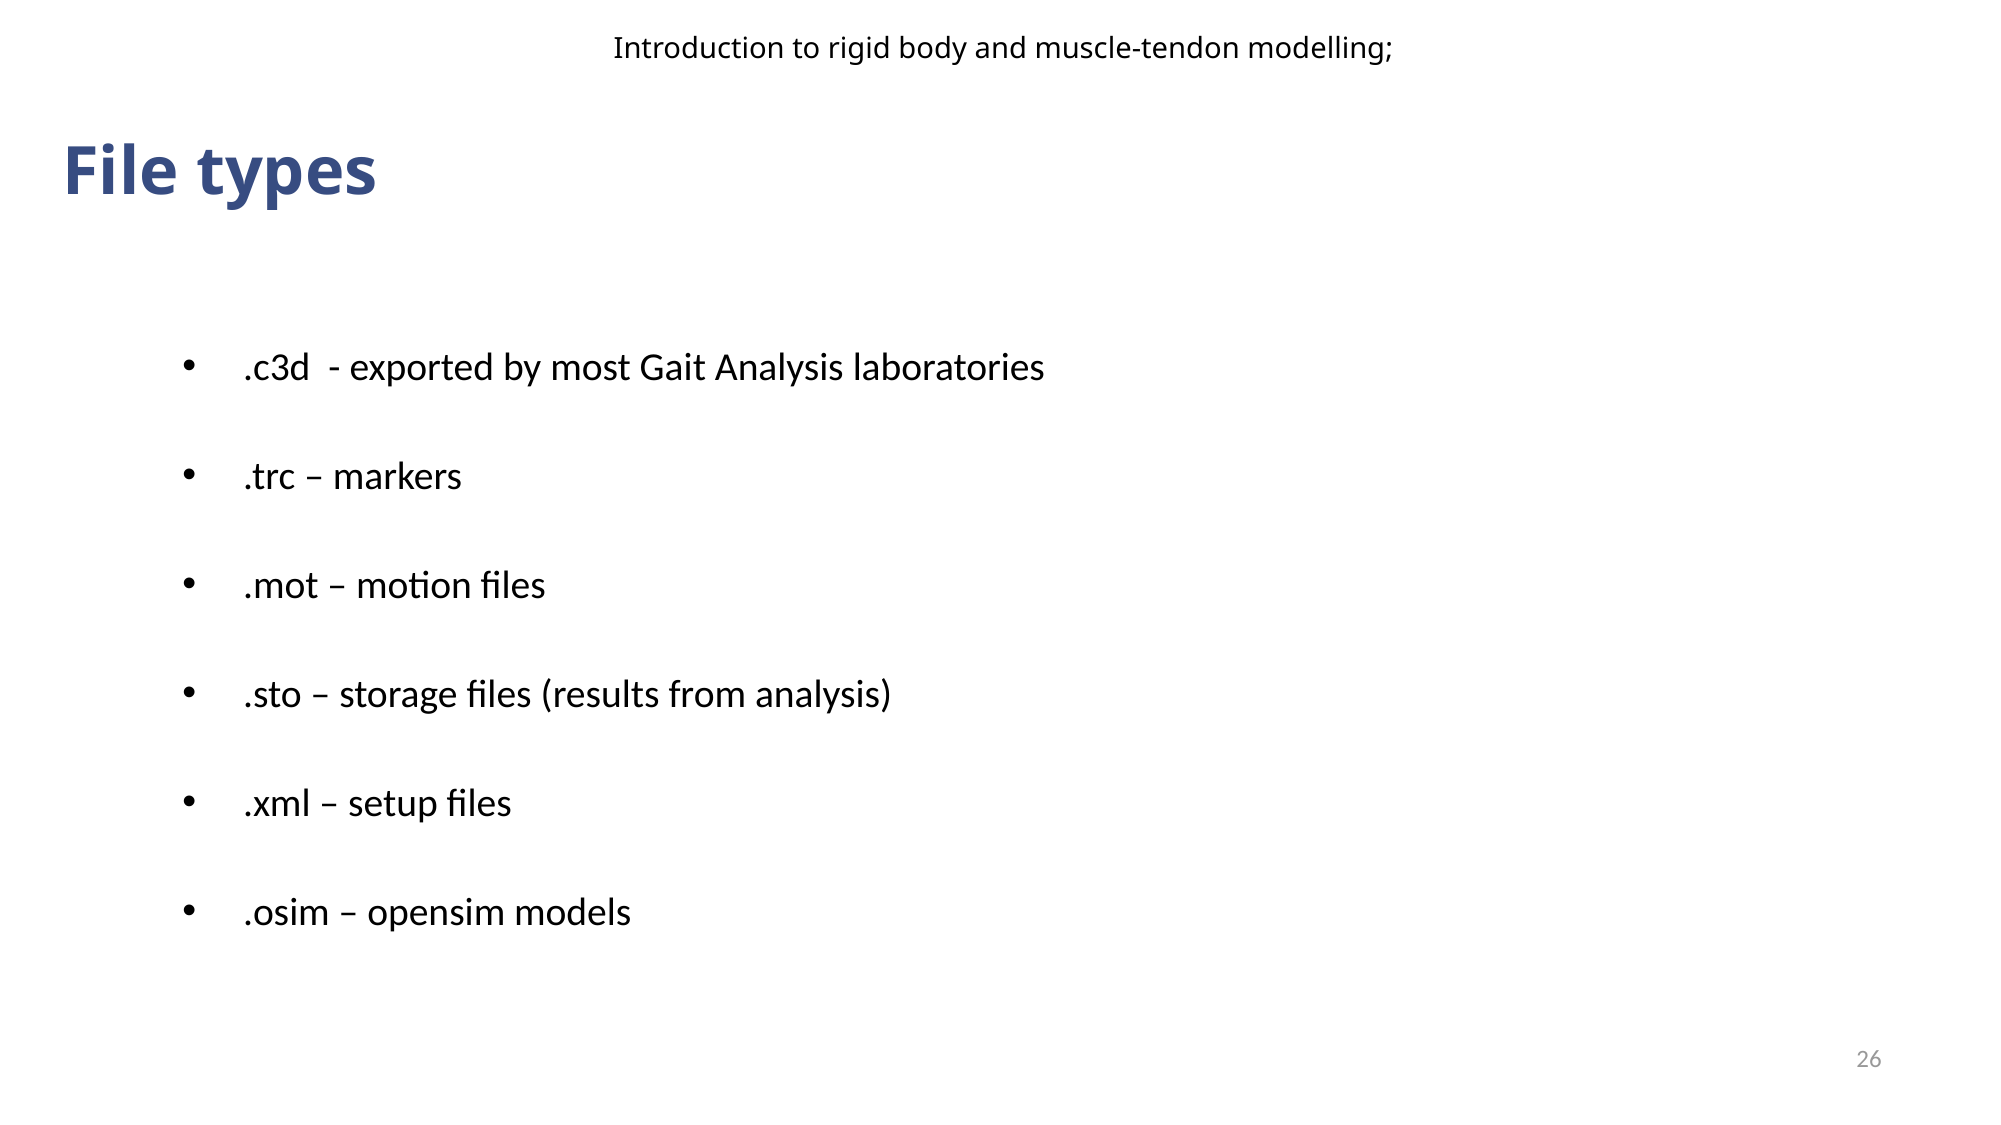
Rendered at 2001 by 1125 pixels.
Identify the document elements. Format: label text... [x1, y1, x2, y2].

slide_number 26 [1375, 1042, 1882, 1103]
text_box Introduction to rigid body and muscle-tendon modelling; [335, 22, 1665, 72]
title File types [47, 120, 765, 230]
list .c3d - exported by most Gait Analysis laboratories .trc – markers .mot – motion files .sto – storage files (results from analysis) .xml – setup files .osim – opensim models [167, 285, 1269, 948]
